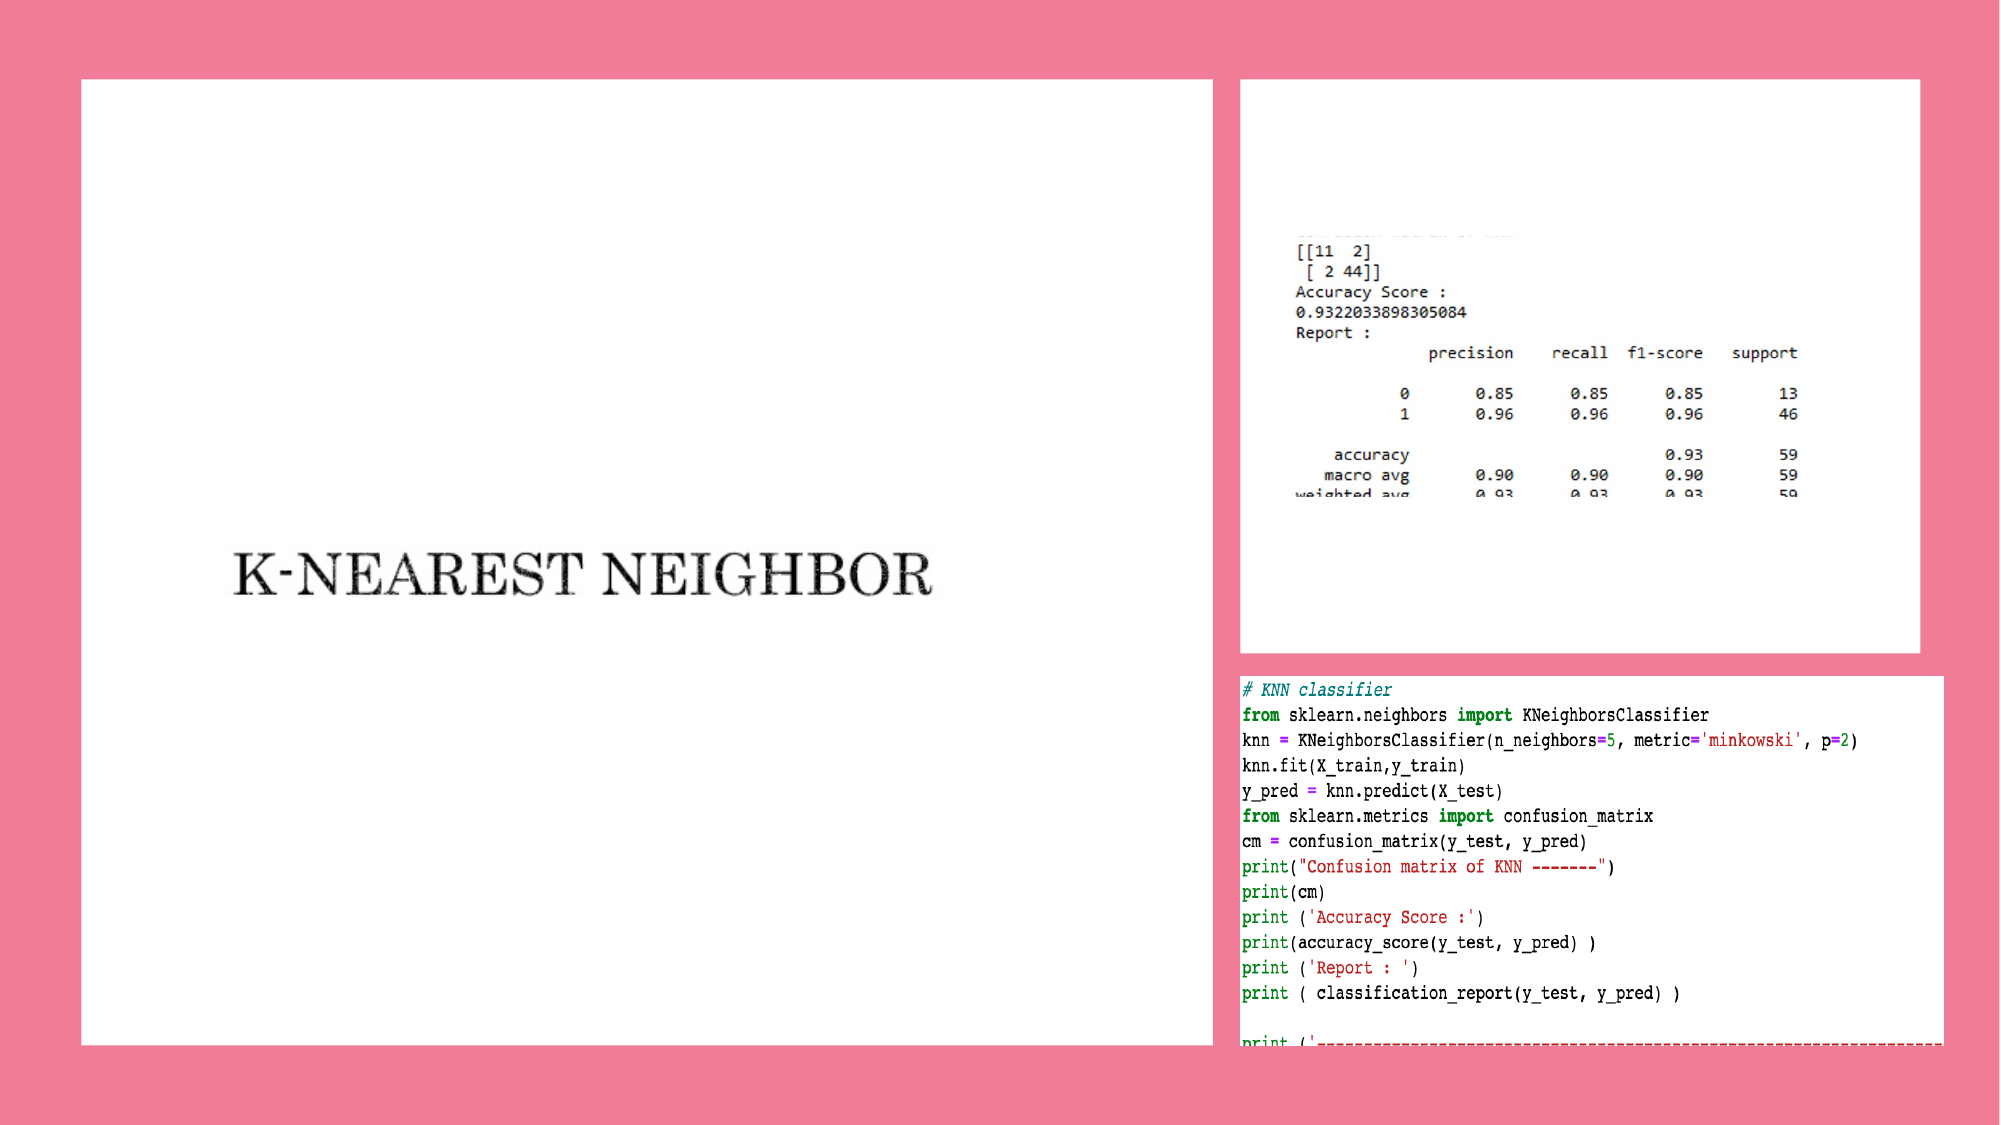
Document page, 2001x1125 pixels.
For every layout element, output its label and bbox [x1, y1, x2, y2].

picture [134, 509, 1160, 616]
picture [1240, 676, 1944, 1046]
picture [1293, 236, 1868, 497]
text_box [1239, 78, 1922, 654]
text_box [0, 0, 2000, 1125]
text_box [80, 78, 1214, 1046]
